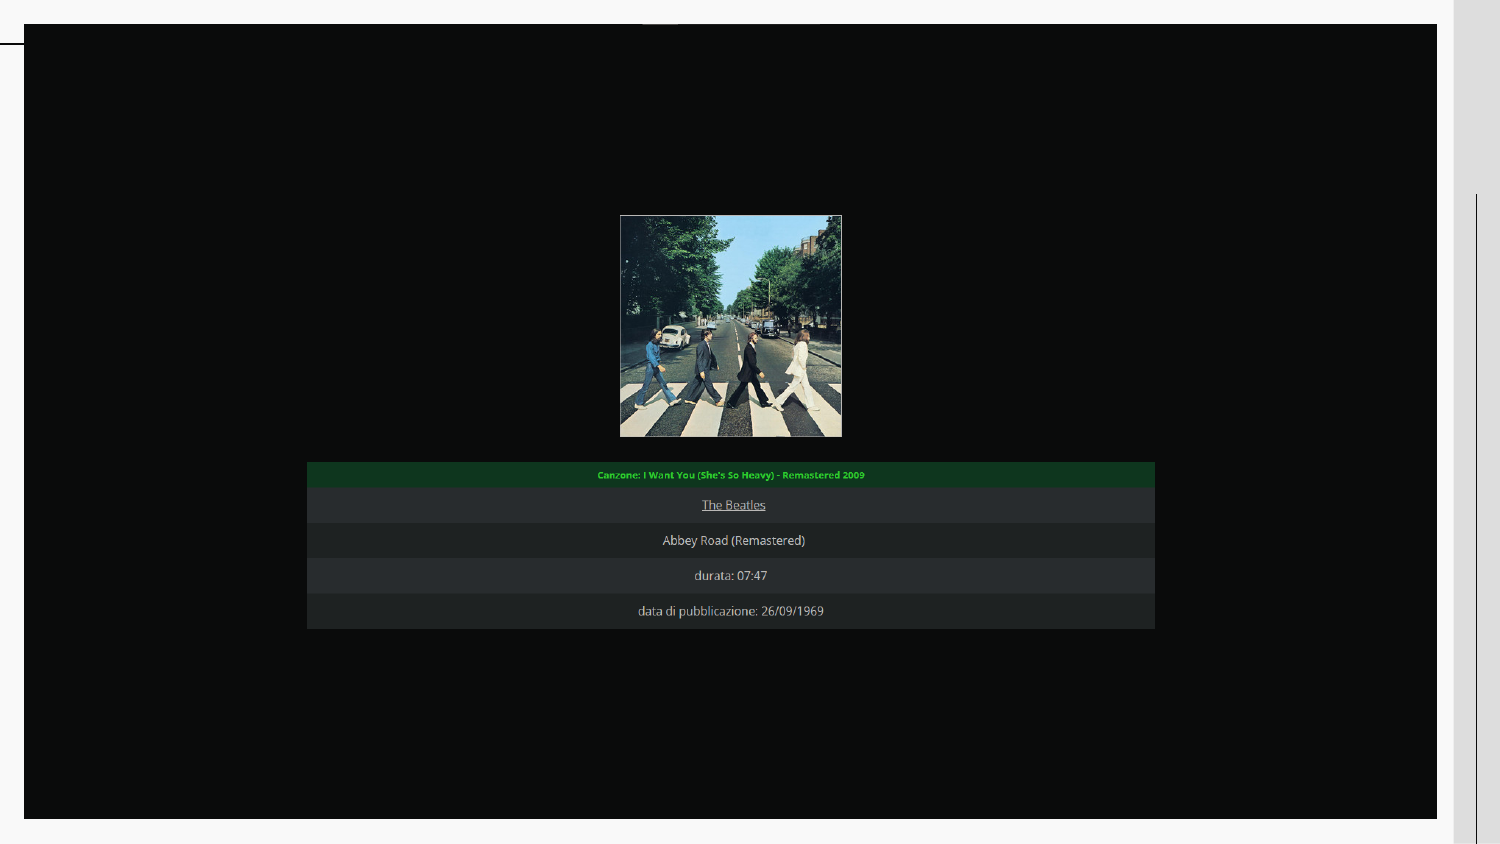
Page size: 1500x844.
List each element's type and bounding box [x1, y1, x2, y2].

picture [24, 24, 1437, 819]
